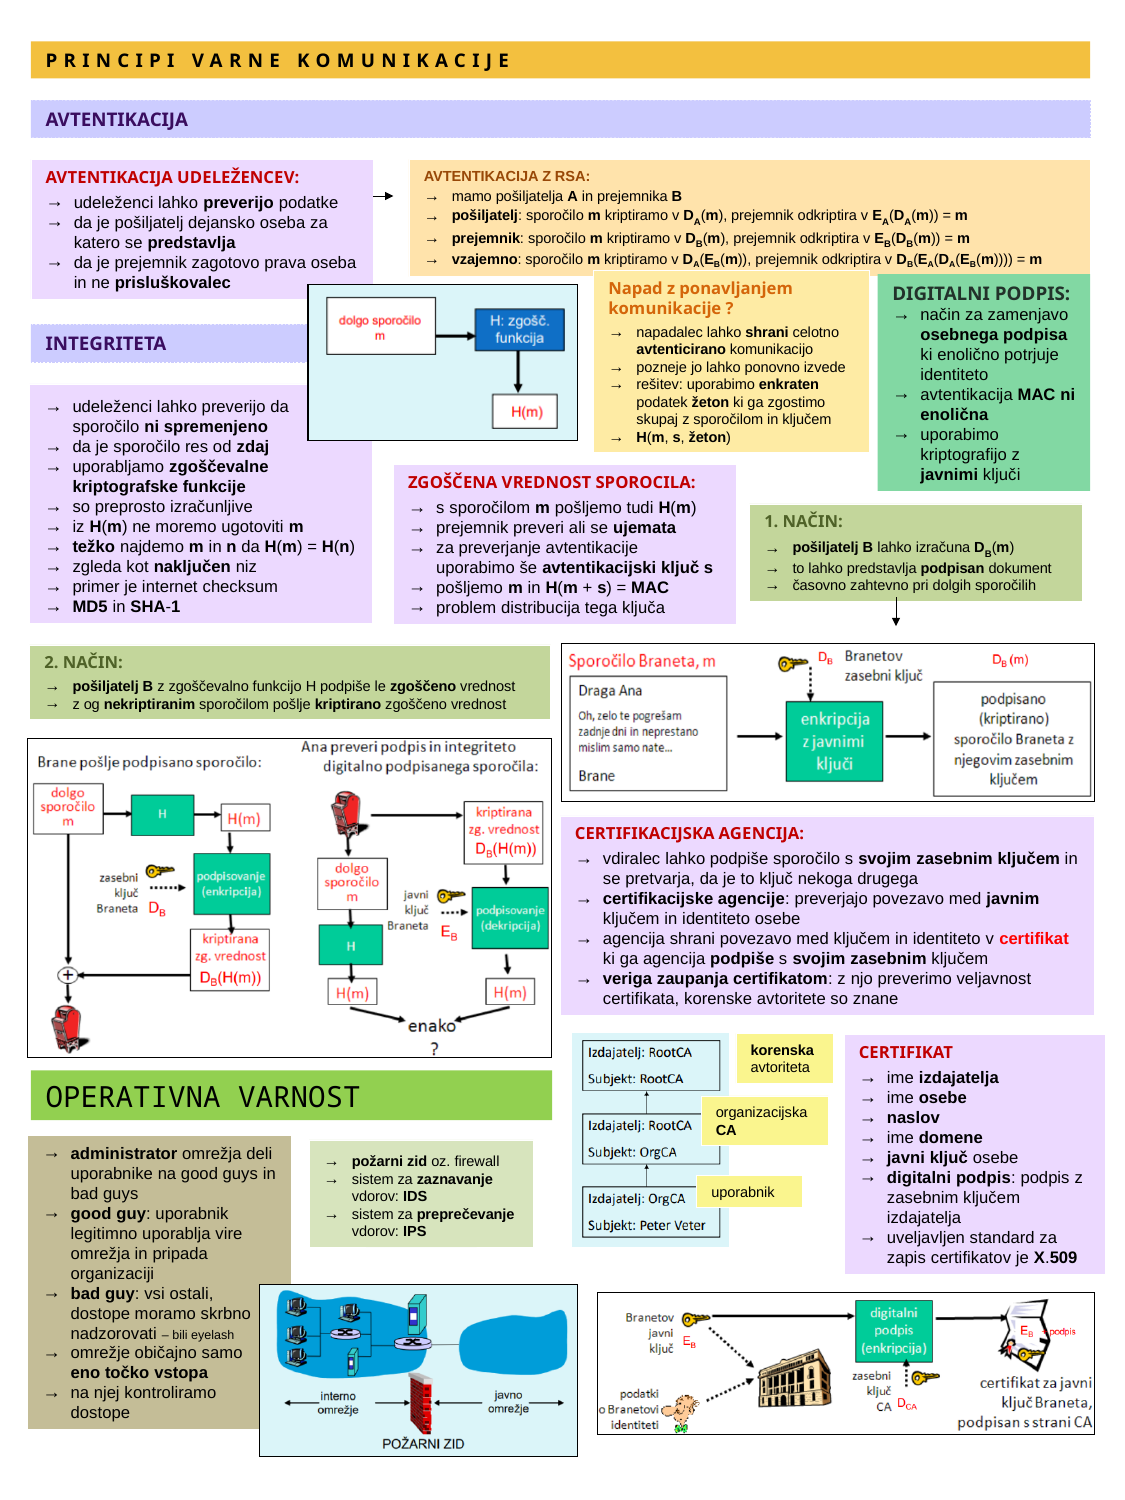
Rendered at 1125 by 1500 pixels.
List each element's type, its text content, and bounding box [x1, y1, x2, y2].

text_box korenska avtoriteta [735, 1033, 833, 1084]
text_box organizacijska CA [732, 1095, 829, 1146]
picture [27, 737, 551, 1058]
text_box 2. NAČIN: pošiljatelj B z zgoščevalno funkcijo H podpiše le zgoščeno vrednost z og nekriptiranim sporočilom pošlje kriptirano zgoščeno vrednost [29, 644, 551, 720]
picture [597, 1293, 1095, 1435]
text_box CERTIFIKAT ime izdajatelja ime osebe naslov ime domene javni ključ osebe digitalni podpis: podpis z zasebnim ključem izdajatelja uveljavljen standard za zapis certifikatov je X.509 [844, 1034, 1105, 1274]
text_box AVTENTIKACIJA UDELEŽENCEV: udeleženci lahko preverijo podatke da je pošiljatelj dejansko oseba za katero se predstavlja da je prejemnik zagotovo prava oseba in ne prisluškovalec [30, 159, 374, 299]
text_box Napad z ponavljanjem komunikacije ? napadalec lahko shrani celotno avtenticirano komunikacijo pozneje jo lahko ponovno izvede rešitev: uporabimo enkraten podatek žeton ki ga zgostimo skupaj z sporočilom in ključem H(m, s, žeton) [593, 270, 870, 453]
text_box uporabnik [732, 1175, 803, 1208]
picture [308, 284, 577, 441]
picture [571, 1033, 729, 1247]
text_box AVTENTIKACIJA Z RSA: mamo pošiljatelja A in prejemnika B pošiljatelj: sporočilo m kriptiramo v DA(m), prejemnik odkriptira v EA(DA(m)) = m prejemnik: sporočilo m kriptiramo v DB(m), prejemnik odkriptira v EB(DB(m)) = m vzajemno: sporočilo m kriptiramo v DA(EB(m)), prejemnik odkriptira v DB(EA(DA(EB(m)))) = m [408, 159, 1091, 277]
picture [562, 643, 1095, 801]
text_box INTEGRITETA [30, 324, 303, 362]
text_box AVTENTIKACIJA [30, 100, 1091, 138]
text_box požarni zid oz. firewall sistem za zaznavanje vdorov: IDS sistem za preprečevanje vdorov: IPS [309, 1139, 534, 1248]
text_box administrator omrežja deli uporabnike na good guys in bad guys good guy: uporabnik legitimno uporablja vire omrežja in pripada organizaciji bad guy: vsi ostali, dostope moramo skrbno nadzorovati – bili eyelash omrežje običajno samo eno točko vstopa na njej kontroliramo dostope [27, 1135, 292, 1430]
text_box CERTIFIKACIJSKA AGENCIJA: vdiralec lahko podpiše sporočilo s svojim zasebnim ključem in se pretvarja, da je to ključ nekoga drugega certifikacijske agencije: preverjajo povezavo med javnim ključem in identiteto osebe agencija shrani povezavo med ključem in identiteto v certifikat ki ga agencija podpiše s svojim zasebnim ključem veriga zaupanja certifikatom: z njo preverimo veljavnost certifikata, korenske avtoritete so znane [560, 815, 1094, 1016]
picture [259, 1284, 578, 1456]
text_box ZGOŠČENA VREDNOST SPOROCILA: s sporočilom m pošljemo tudi H(m) prejemnik preveri ali se ujemata za preverjanje avtentikacije uporabimo še avtentikacijski ključ s pošljemo m in H(m + s) = MAC problem distribucija tega ključa [393, 464, 736, 625]
text_box OPERATIVNA VARNOST [30, 1070, 553, 1121]
text_box DIGITALNI PODPIS: način za zamenjavo osebnega podpisa ki enolično potrjuje identiteto avtentikacija MAC ni enolična uporabimo kriptografijo z javnimi ključi [877, 274, 1091, 491]
text_box udeleženci lahko preverijo da sporočilo ni spremenjeno da je sporočilo res od zdaj uporabljamo zgoščevalne kriptografske funkcije so preprosto izračunljive iz H(m) ne moremo ugotoviti m težko najdemo m in n da H(m) = H(n) zgleda kot naključen niz primer je internet checksum MD5 in SHA-1 [29, 383, 373, 624]
text_box PRINCIPI VARNE KOMUNIKACIJE [30, 41, 1091, 79]
text_box 1. NAČIN: pošiljatelj B lahko izračuna DB(m) to lahko predstavlja podpisan dokument časovno zahtevno pri dolgih sporočilih [749, 503, 1083, 602]
